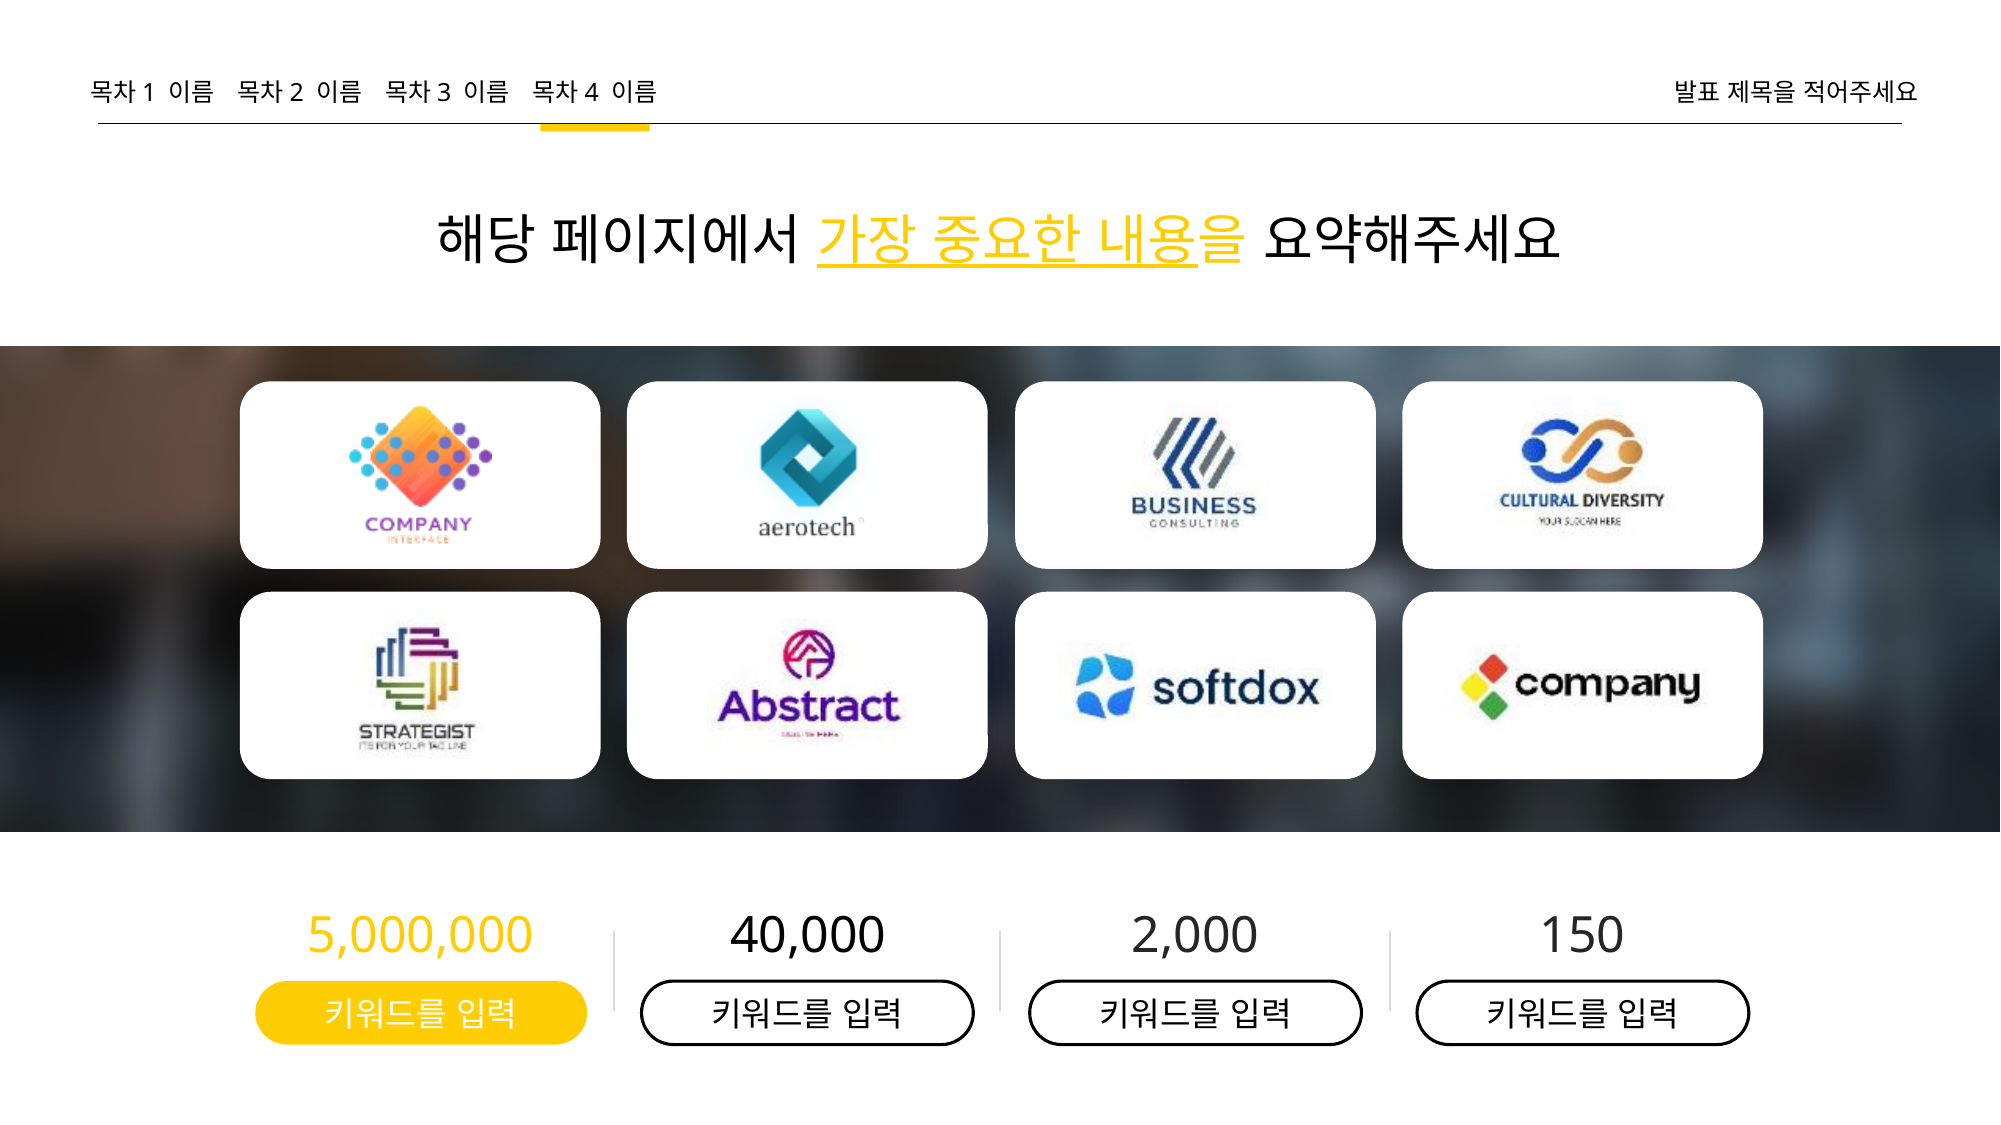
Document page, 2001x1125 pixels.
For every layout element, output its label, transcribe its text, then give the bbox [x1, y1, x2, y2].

text_box 키워드를 입력 [1028, 979, 1364, 1047]
text_box 키워드를 입력 [639, 979, 975, 1047]
text_box 40,000 [657, 895, 959, 971]
text_box [539, 125, 651, 133]
text_box 목차2 이름 [222, 68, 370, 114]
text_box 5,000,000 [270, 895, 572, 971]
text_box 2,000 [1045, 895, 1346, 971]
text_box 150 [1432, 895, 1734, 971]
text_box 해당 페이지에서 가장 중요한 내용을 요약해주세요 [388, 198, 1612, 278]
text_box 목차4 이름 [517, 68, 673, 114]
text_box 목차1 이름 [75, 68, 222, 114]
text_box 발표 제목을 적어주세요 [1660, 68, 1934, 114]
text_box 키워드를 입력 [1415, 979, 1751, 1047]
text_box 목차3 이름 [370, 68, 517, 114]
picture [0, 346, 2000, 833]
text_box 키워드를 입력 [253, 979, 589, 1047]
